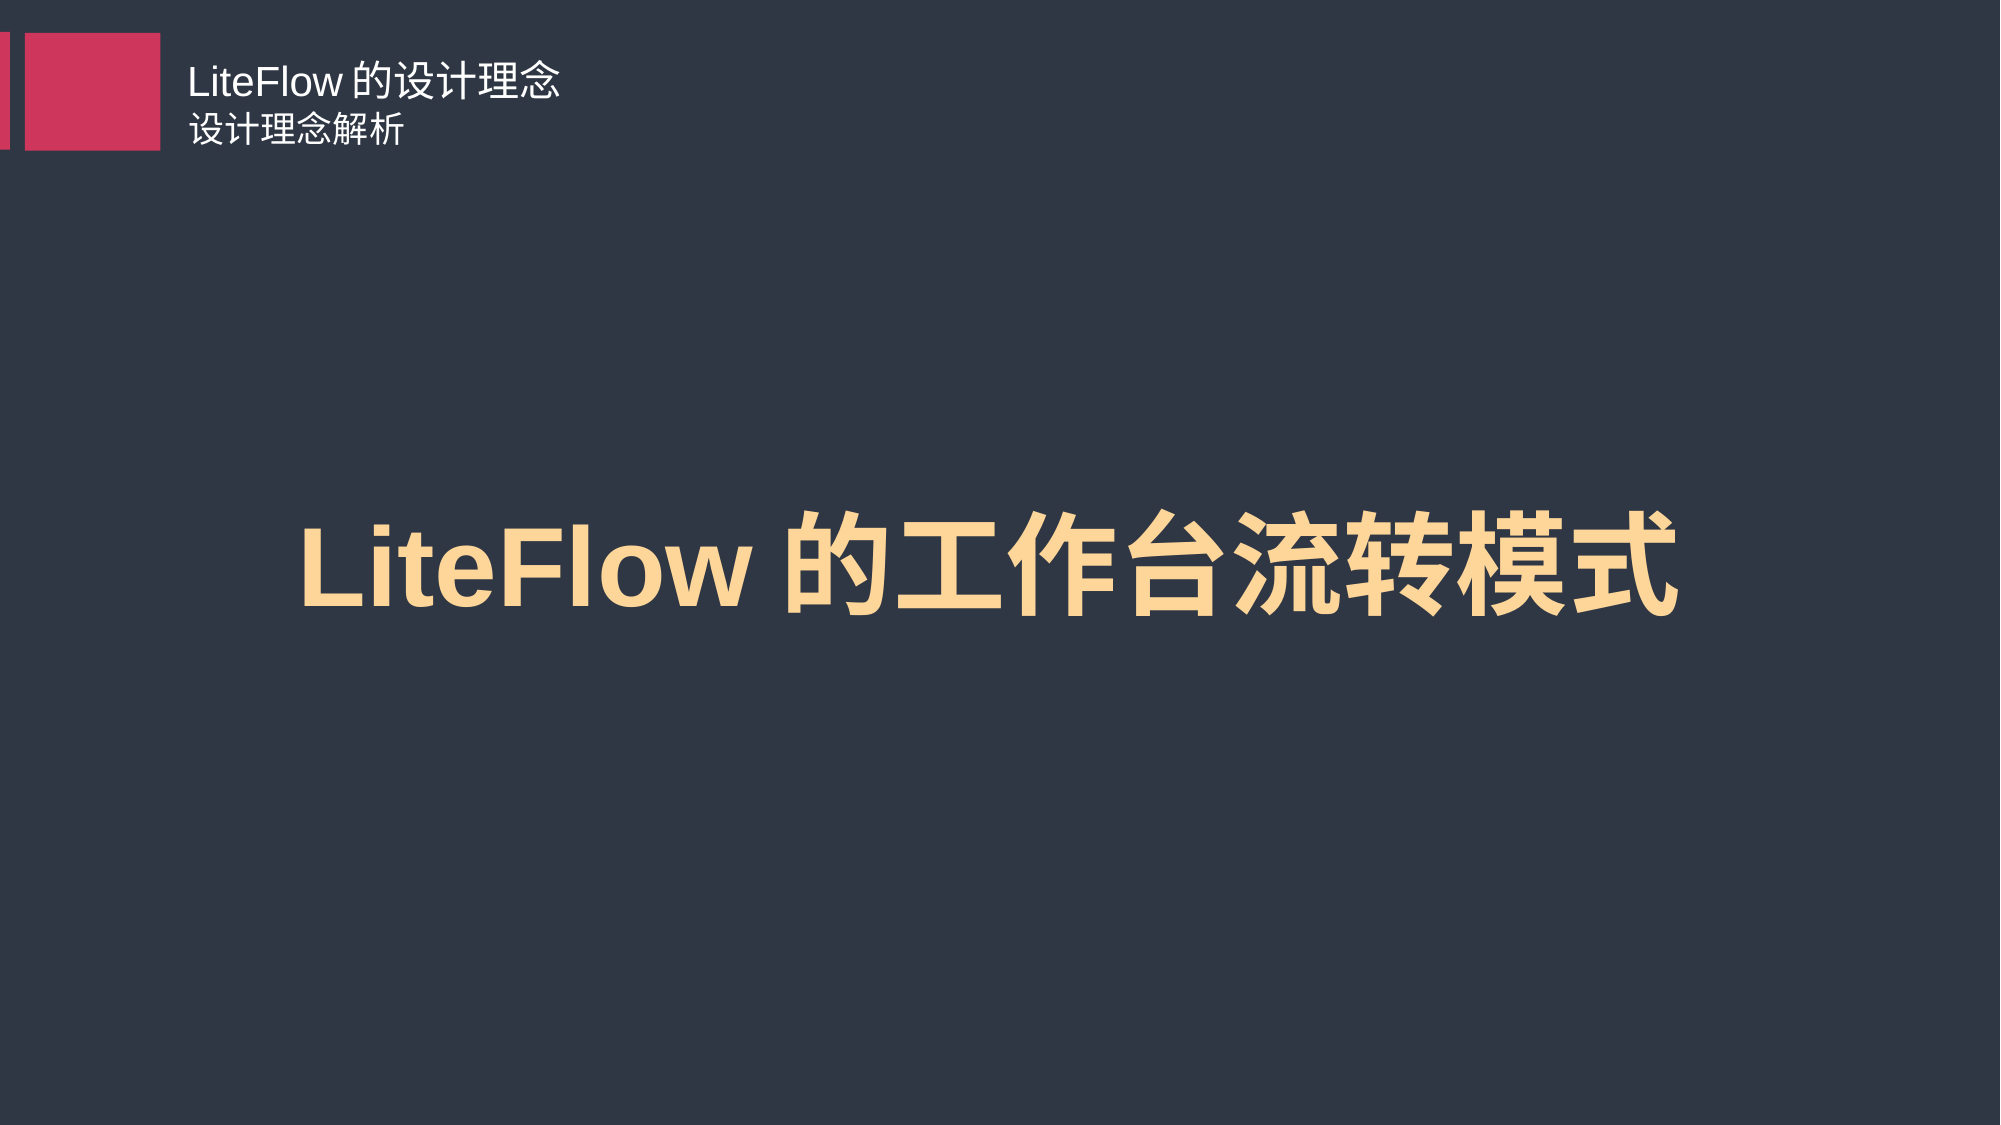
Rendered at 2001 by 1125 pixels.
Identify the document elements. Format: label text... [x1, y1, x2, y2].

text_box LiteFlow的设计理念 [172, 46, 754, 112]
text_box [0, 31, 11, 151]
text_box 设计理念解析 [173, 99, 980, 160]
text_box [24, 32, 161, 152]
text_box LiteFlow的工作台流转模式 [282, 486, 1718, 637]
